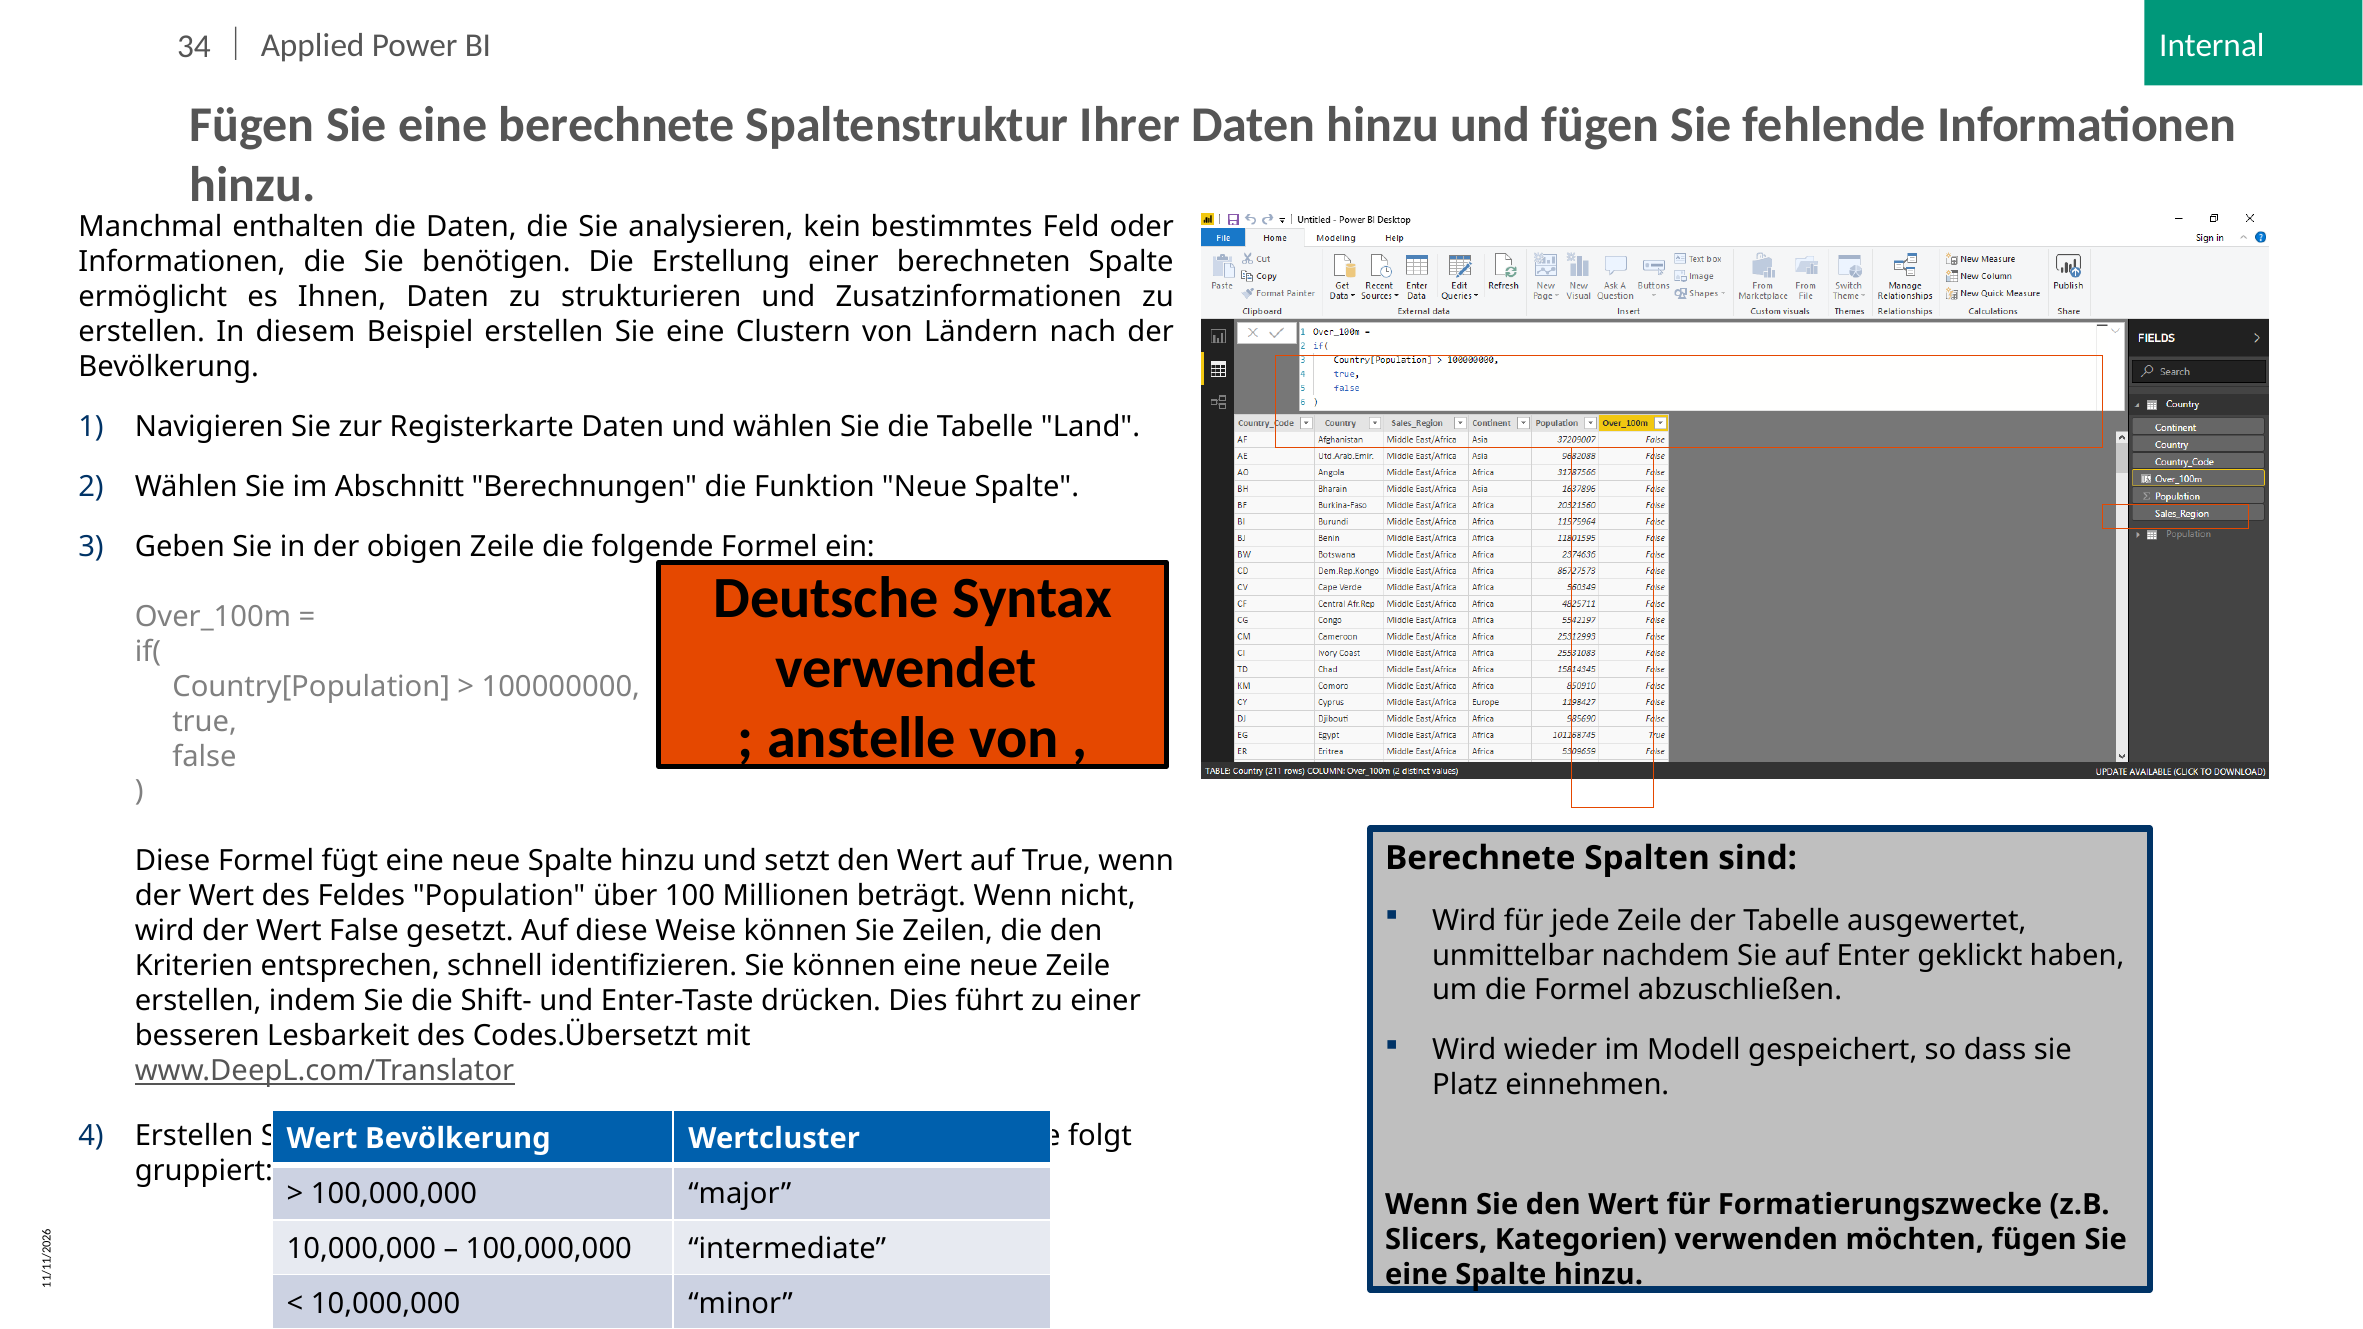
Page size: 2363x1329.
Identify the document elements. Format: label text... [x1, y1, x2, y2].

text_box [1734, 1169, 2302, 1327]
table_cell “minor” [674, 1275, 1050, 1328]
table_header Wert Bevölkerung [273, 1111, 672, 1162]
picture [1200, 210, 2269, 780]
text_box Manchmal enthalten die Daten, die Sie analysieren, kein bestimmtes Feld oder Informationen, die Sie benötigen. Die Erstellung einer berechneten Spalte ermöglicht es Ihnen, Daten zu strukturieren und Zusatzinformationen zu erstellen. In diesem Beispiel erstellen Sie eine Clustern von Ländern nach der Bevölkerung. Navigieren Sie zur Registerkarte Daten und wählen Sie die Tabelle "Land". Wählen Sie im Abschnitt "Berechnungen" die Funktion "Neue Spalte". Geben Sie in der obigen Zeile die folgende Formel ein: Over_100m = if( Country[Population] > 100000000, true, false ) Diese Formel fügt eine neue Spalte hinzu und setzt den Wert auf True, wenn der Wert des Feldes "Population" über 100 Millionen beträgt. Wenn nicht, wird der Wert False gesetzt. Auf diese Weise können Sie Zeilen, die den Kriterien entsprechen, schnell identifizieren. Sie können eine neue Zeile erstellen, indem Sie die Shift- und Enter-Taste drücken. Dies führt zu einer besseren Lesbarkeit des Codes.Übersetzt mit www.DeepL.com/Translator Erstellen Sie eine neue Spalte 'Cluster Population', die die Zeilen wie folgt gruppiert: [57, 196, 1197, 1133]
table_header Wertcluster [674, 1111, 1050, 1162]
table_cell 10,000,000 – 100,000,000 [273, 1221, 672, 1274]
table_cell > 100,000,000 [273, 1168, 672, 1219]
text_box [1571, 787, 1654, 808]
title Fügen Sie eine berechnete Spaltenstruktur Ihrer Daten hinzu und fügen Sie fehlende Informationen hinzu. [189, 91, 2281, 196]
table_cell “intermediate” [674, 1221, 1050, 1274]
table_cell < 10,000,000 [273, 1275, 672, 1328]
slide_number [27, 846, 58, 1310]
table_cell “major” [674, 1168, 1050, 1219]
text_box Deutsche Syntax verwendet ; anstelle von , [658, 562, 1167, 767]
text_box Berechnete Spalten sind: Wird für jede Zeile der Tabelle ausgewertet, unmittelbar nachdem Sie auf Enter geklickt haben, um die Formel abzuschließen. Wird wieder im Modell gespeichert, so dass sie Platz einnehmen. Wenn Sie den Wert für Formatierungszwecke (z.B. Slicers, Kategorien) verwenden möchten, fügen Sie eine Spalte hinzu. [1370, 828, 2150, 1290]
